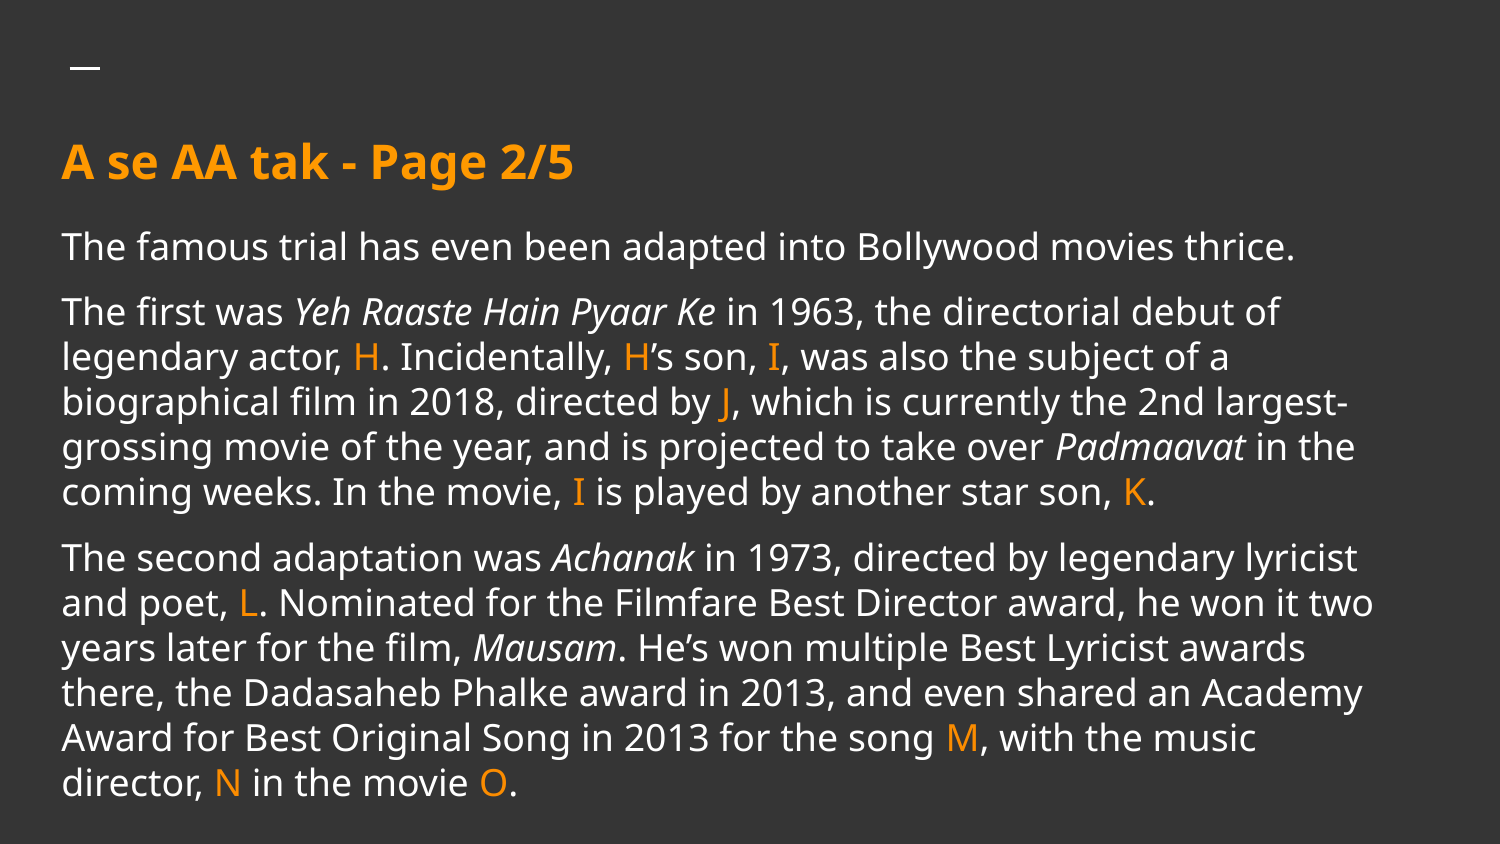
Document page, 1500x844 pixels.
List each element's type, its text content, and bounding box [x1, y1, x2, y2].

title A se AA tak - Page 2/5 The famous trial has even been adapted into Bollywood movies thrice. The first was Yeh Raaste Hain Pyaar Ke in 1963, the directorial debut of legendary actor, H. Incidentally, H’s son, I, was also the subject of a biographical film in 2018, directed by J, which is currently the 2nd largest-grossing movie of the year, and is projected to take over Padmaavat in the coming weeks. In the movie, I is played by another star son, K. The second adaptation was Achanak in 1973, directed by legendary lyricist and poet, L. Nominated for the Filmfare Best Director award, he won it two years later for the film, Mausam. He’s won multiple Best Lyricist awards there, the Dadasaheb Phalke award in 2013, and even shared an Academy Award for Best Original Song in 2013 for the song M, with the music director, N in the movie O. [46, 116, 1418, 746]
